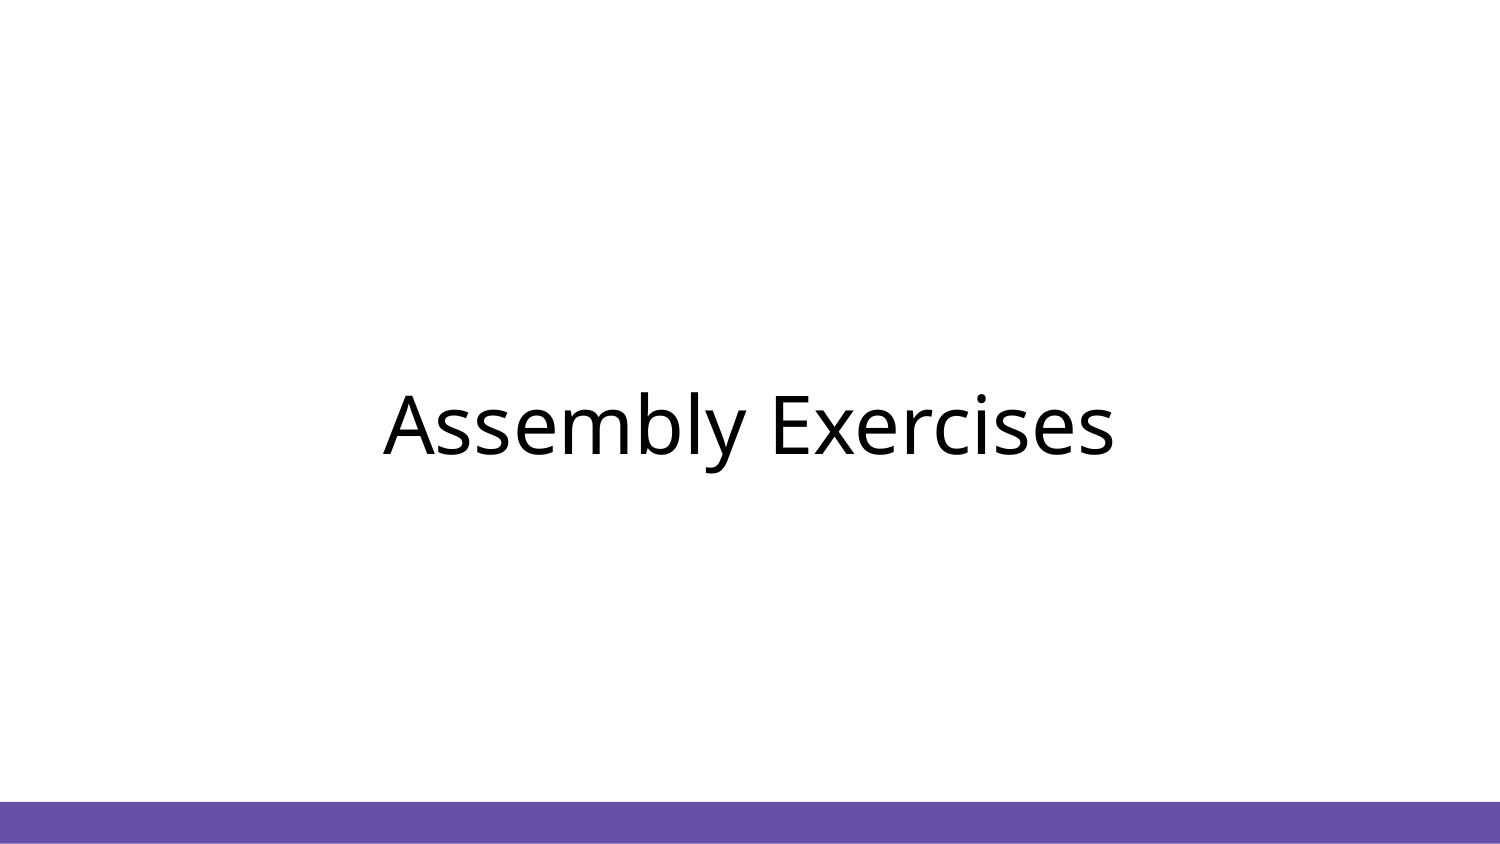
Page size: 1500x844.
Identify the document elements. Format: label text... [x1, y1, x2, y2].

title Assembly Exercises [51, 352, 1449, 491]
